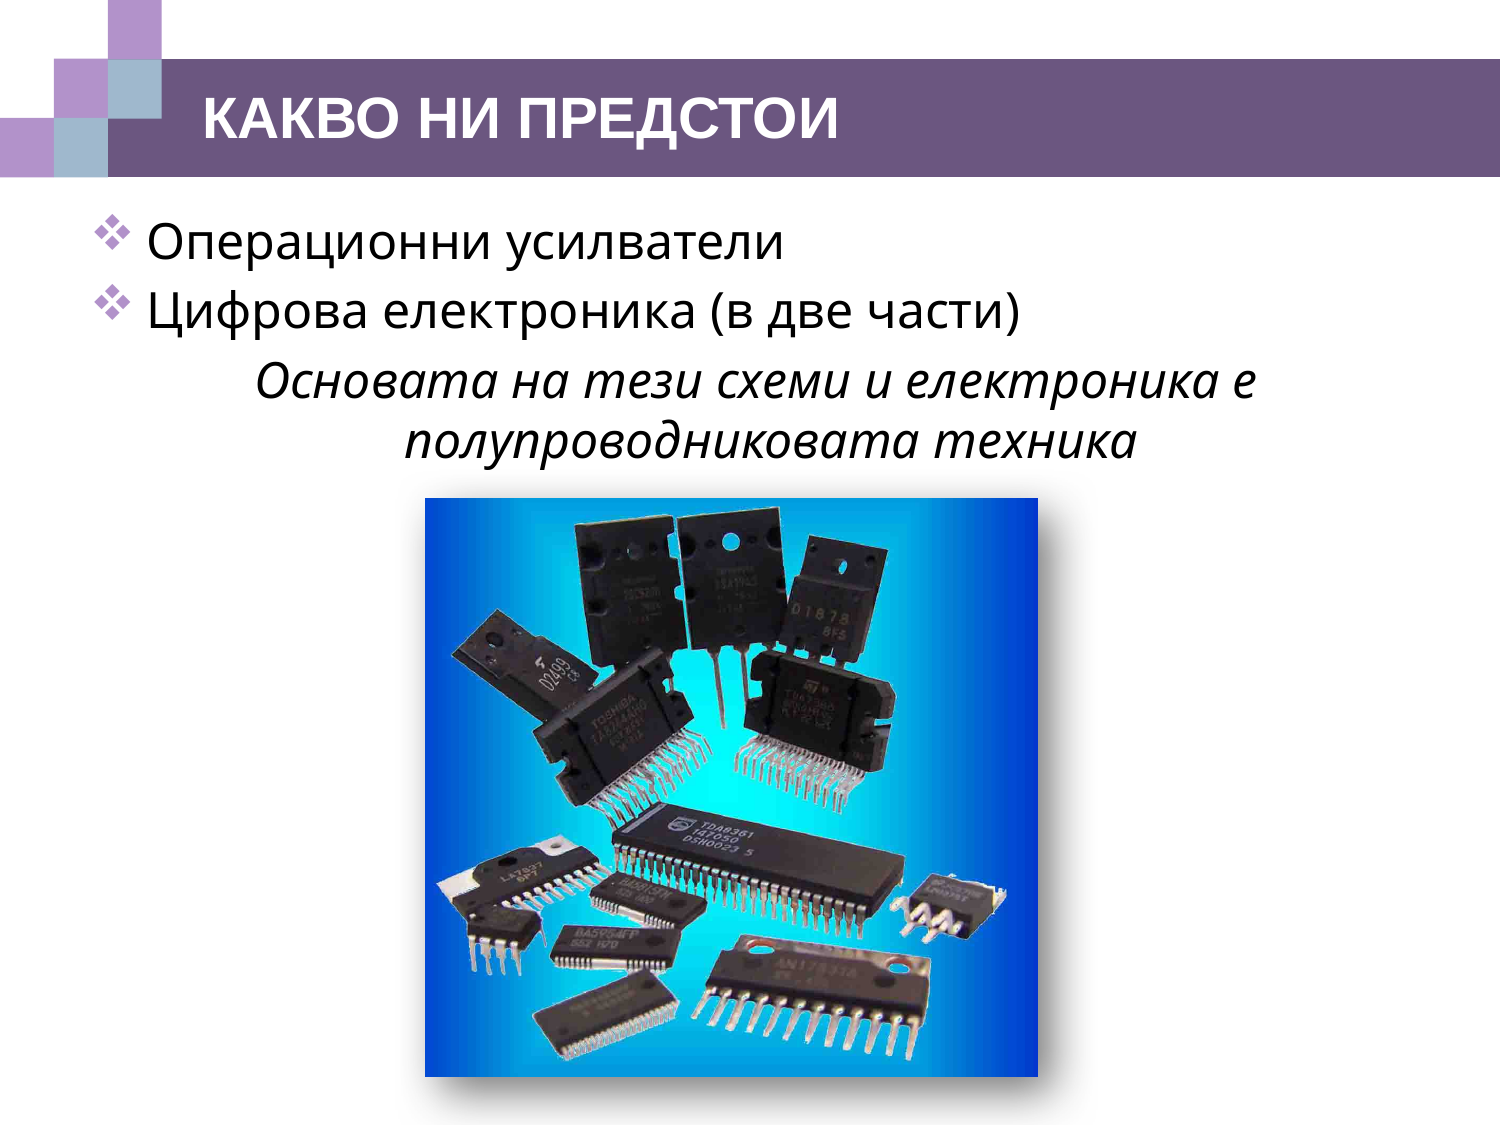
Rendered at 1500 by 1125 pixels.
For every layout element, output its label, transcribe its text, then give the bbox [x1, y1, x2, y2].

picture [424, 498, 1038, 1078]
list Операционни усилватели Цифрова електроника (в две части) Основата на тези схеми и електроника е полупроводниковата техника [74, 201, 1426, 1063]
title КАКВО НИ ПРЕДСТОИ [187, 74, 1401, 156]
